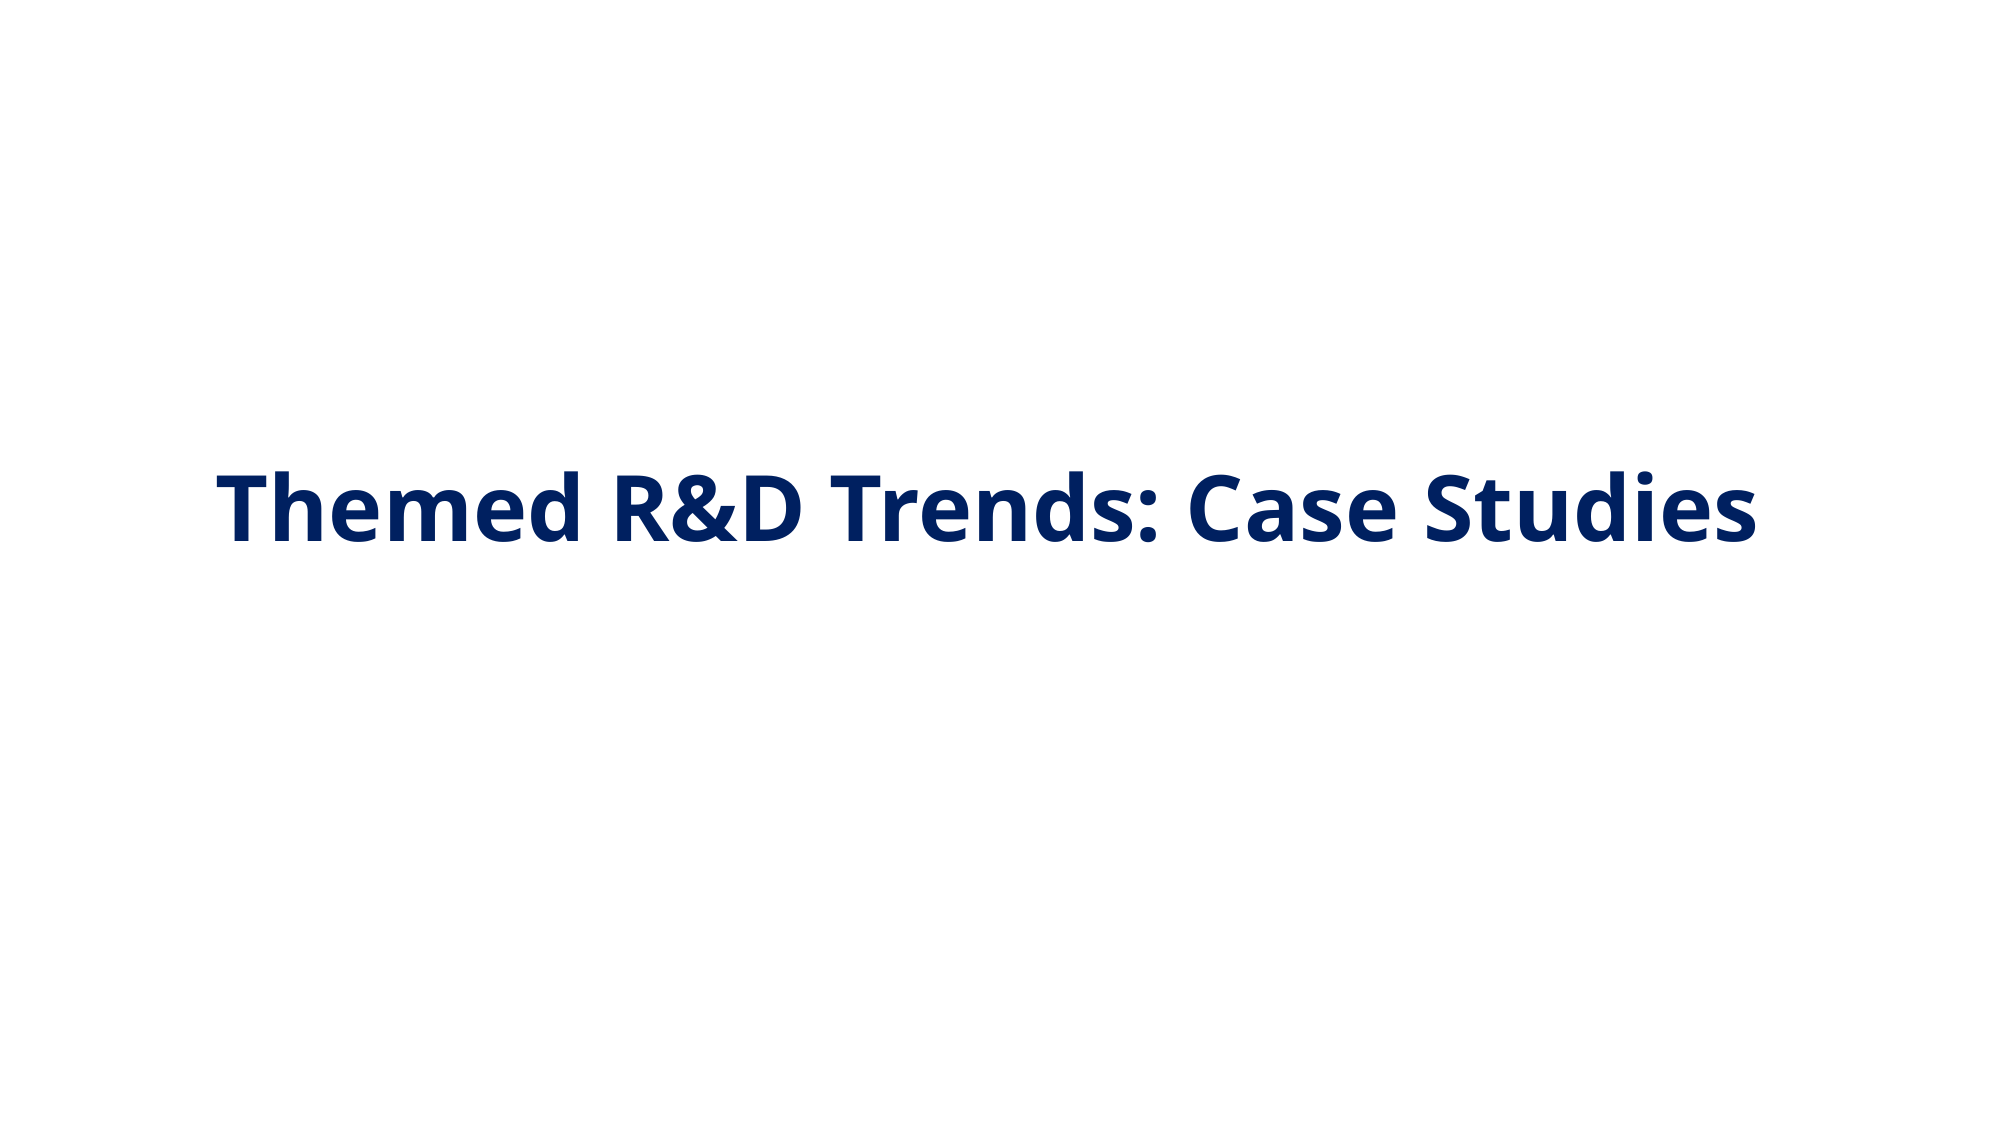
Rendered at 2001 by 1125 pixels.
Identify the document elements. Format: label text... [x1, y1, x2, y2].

text_box Themed R&D Trends: Case Studies [0, 442, 2000, 568]
